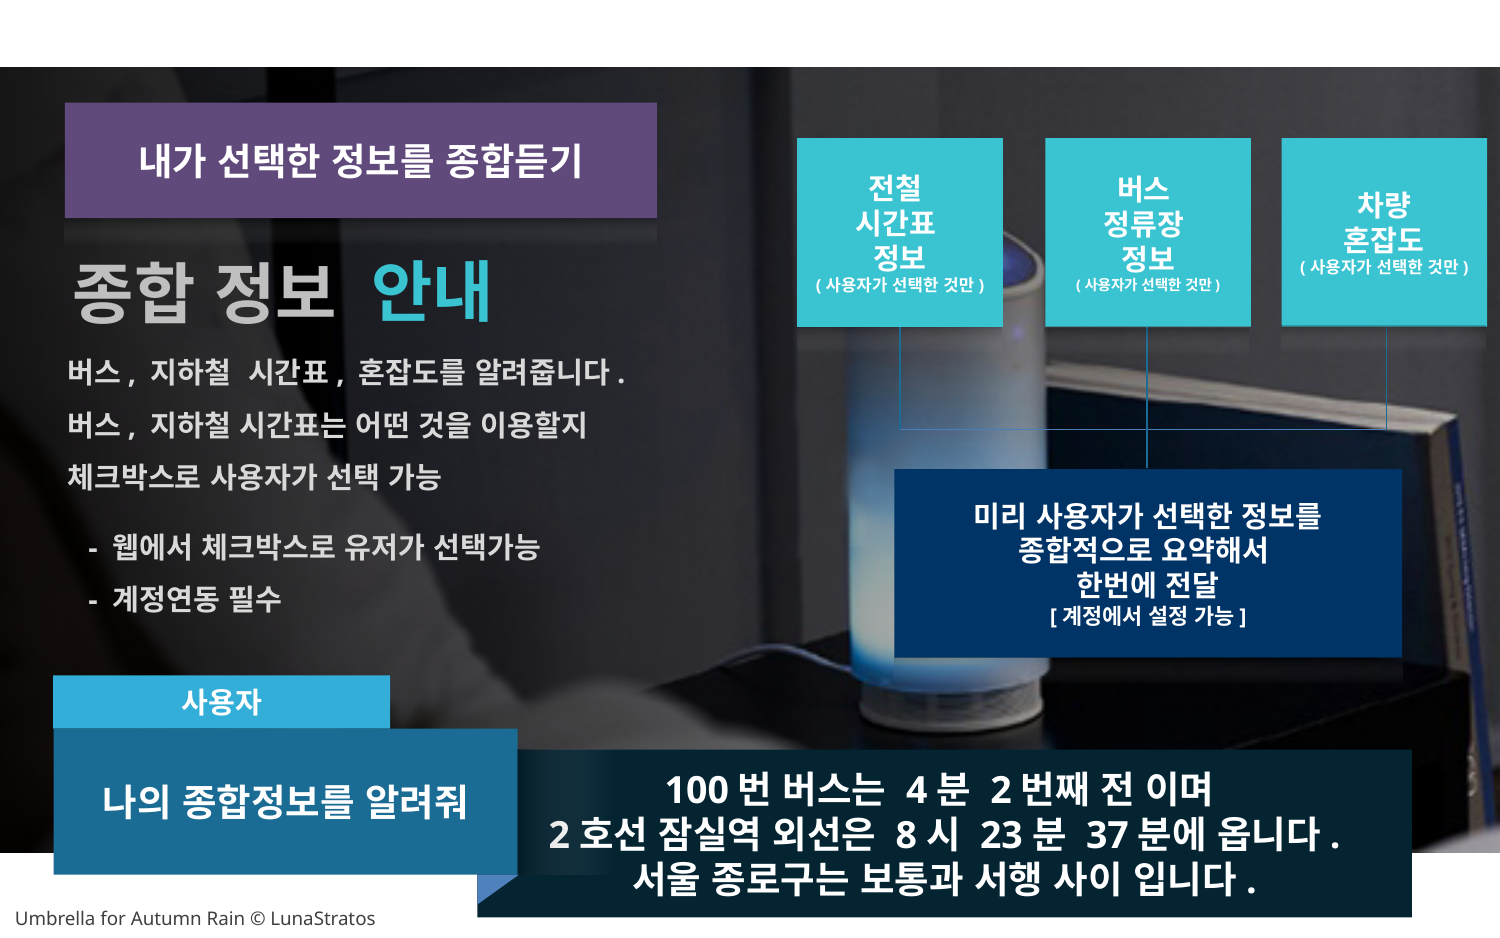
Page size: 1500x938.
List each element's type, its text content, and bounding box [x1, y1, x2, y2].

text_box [796, 137, 1488, 684]
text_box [52, 675, 1413, 918]
picture [0, 66, 1500, 853]
text_box Umbrella for Autumn Rain © LunaStratos [0, 899, 446, 937]
